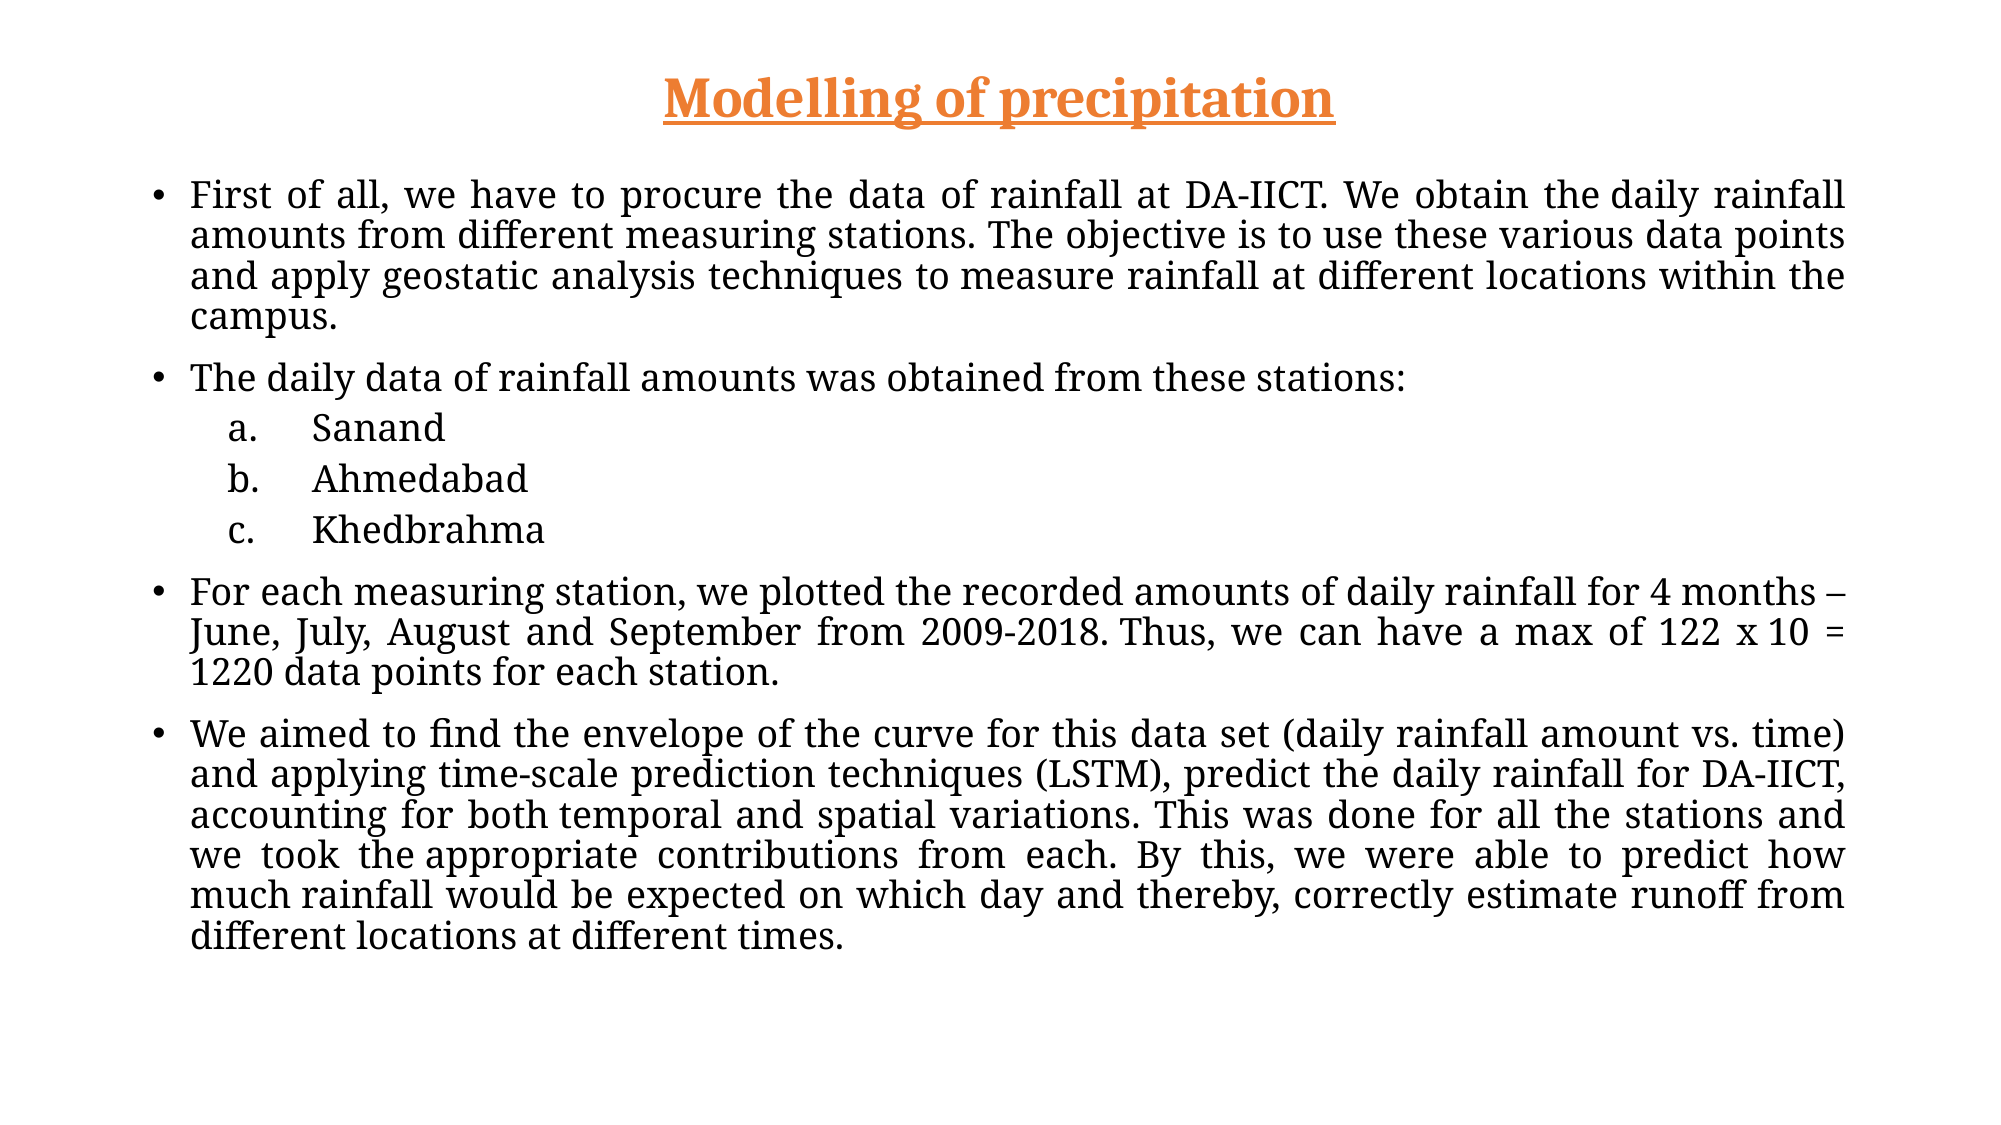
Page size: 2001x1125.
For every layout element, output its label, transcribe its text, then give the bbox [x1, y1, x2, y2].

title Modelling of precipitation [137, 59, 1863, 138]
list First of all, we have to procure the data of rainfall at DA-IICT. We obtain the daily rainfall amounts from different measuring stations. The objective is to use these various data points and apply geostatic analysis techniques to measure rainfall at different locations within the campus. The daily data of rainfall amounts was obtained from these stations: Sanand Ahmedabad Khedbrahma For each measuring station, we plotted the recorded amounts of daily rainfall for 4 months – June, July, August and September from 2009-2018. Thus, we can have a max of 122 x 10 = 1220 data points for each station. We aimed to find the envelope of the curve for this data set (daily rainfall amount vs. time) and applying time-scale prediction techniques (LSTM), predict the daily rainfall for DA-IICT, accounting for both temporal and spatial variations. This was done for all the stations and we took the appropriate contributions from each. By this, we were able to predict how much rainfall would be expected on which day and thereby, correctly estimate runoff from different locations at different times. [137, 168, 1863, 1077]
